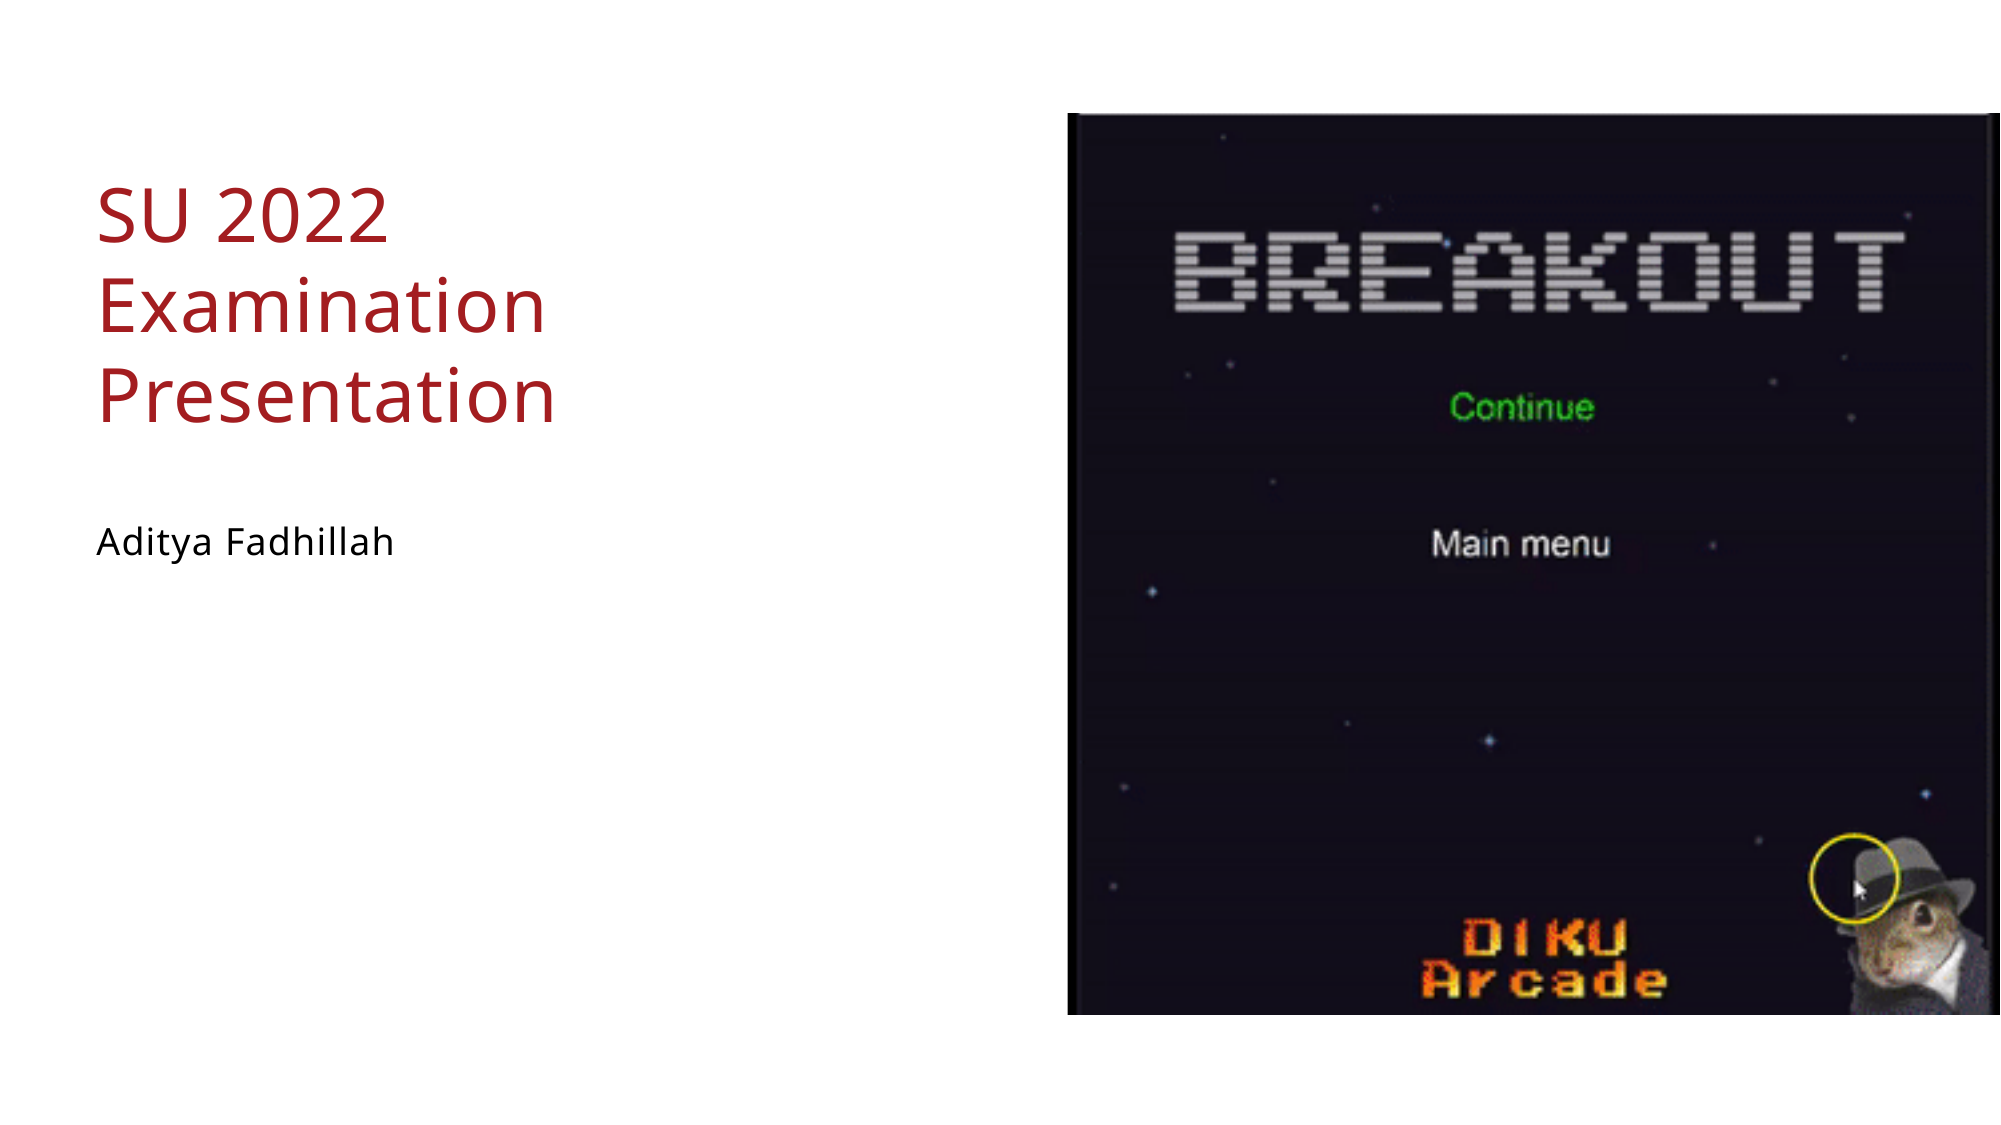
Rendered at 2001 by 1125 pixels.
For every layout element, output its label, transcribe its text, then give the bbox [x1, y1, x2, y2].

list Aditya Fadhillah [96, 518, 908, 666]
list SU 2022 Examination Presentation [96, 167, 908, 388]
picture [1067, 113, 2000, 1015]
